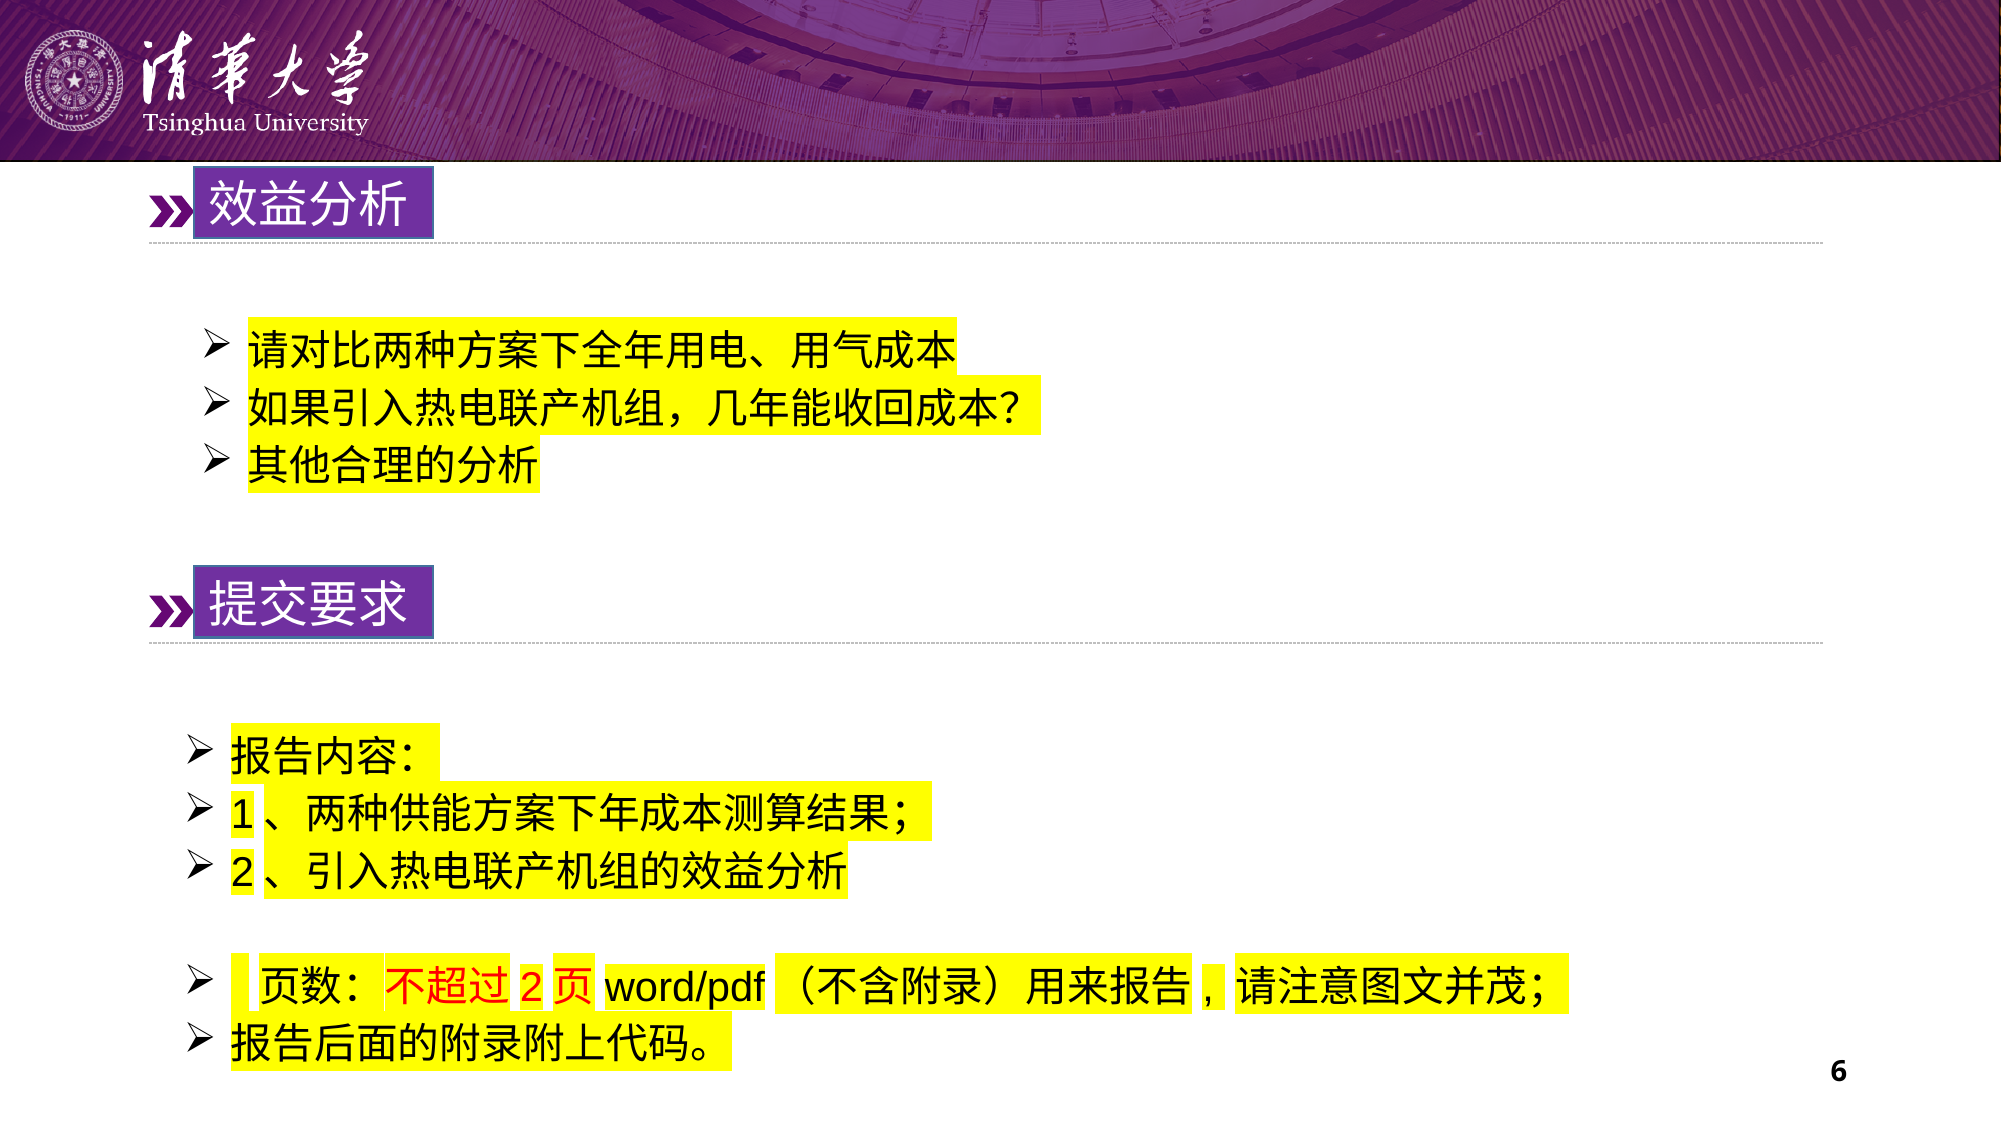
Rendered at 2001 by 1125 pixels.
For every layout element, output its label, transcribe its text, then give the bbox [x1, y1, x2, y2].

text_box 效益分析 [193, 166, 434, 195]
text_box 报告内容： 1、两种供能方案下年成本测算结果； 2、引入热电联产机组的效益分析 页数：不超过2页word/pdf（不含附录）用来报告, 请注意图文并茂； 报告后面的附录附上代码。 [169, 714, 1984, 1075]
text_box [25, 30, 369, 136]
slide_number 6 [1412, 1075, 1863, 1103]
picture [0, 0, 2001, 162]
text_box 提交要求 [193, 565, 434, 595]
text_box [149, 595, 1823, 643]
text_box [149, 195, 1823, 244]
text_box 请对比两种方案下全年用电、用气成本 如果引入热电联产机组，几年能收回成本？ 其他合理的分析 [185, 309, 2000, 497]
